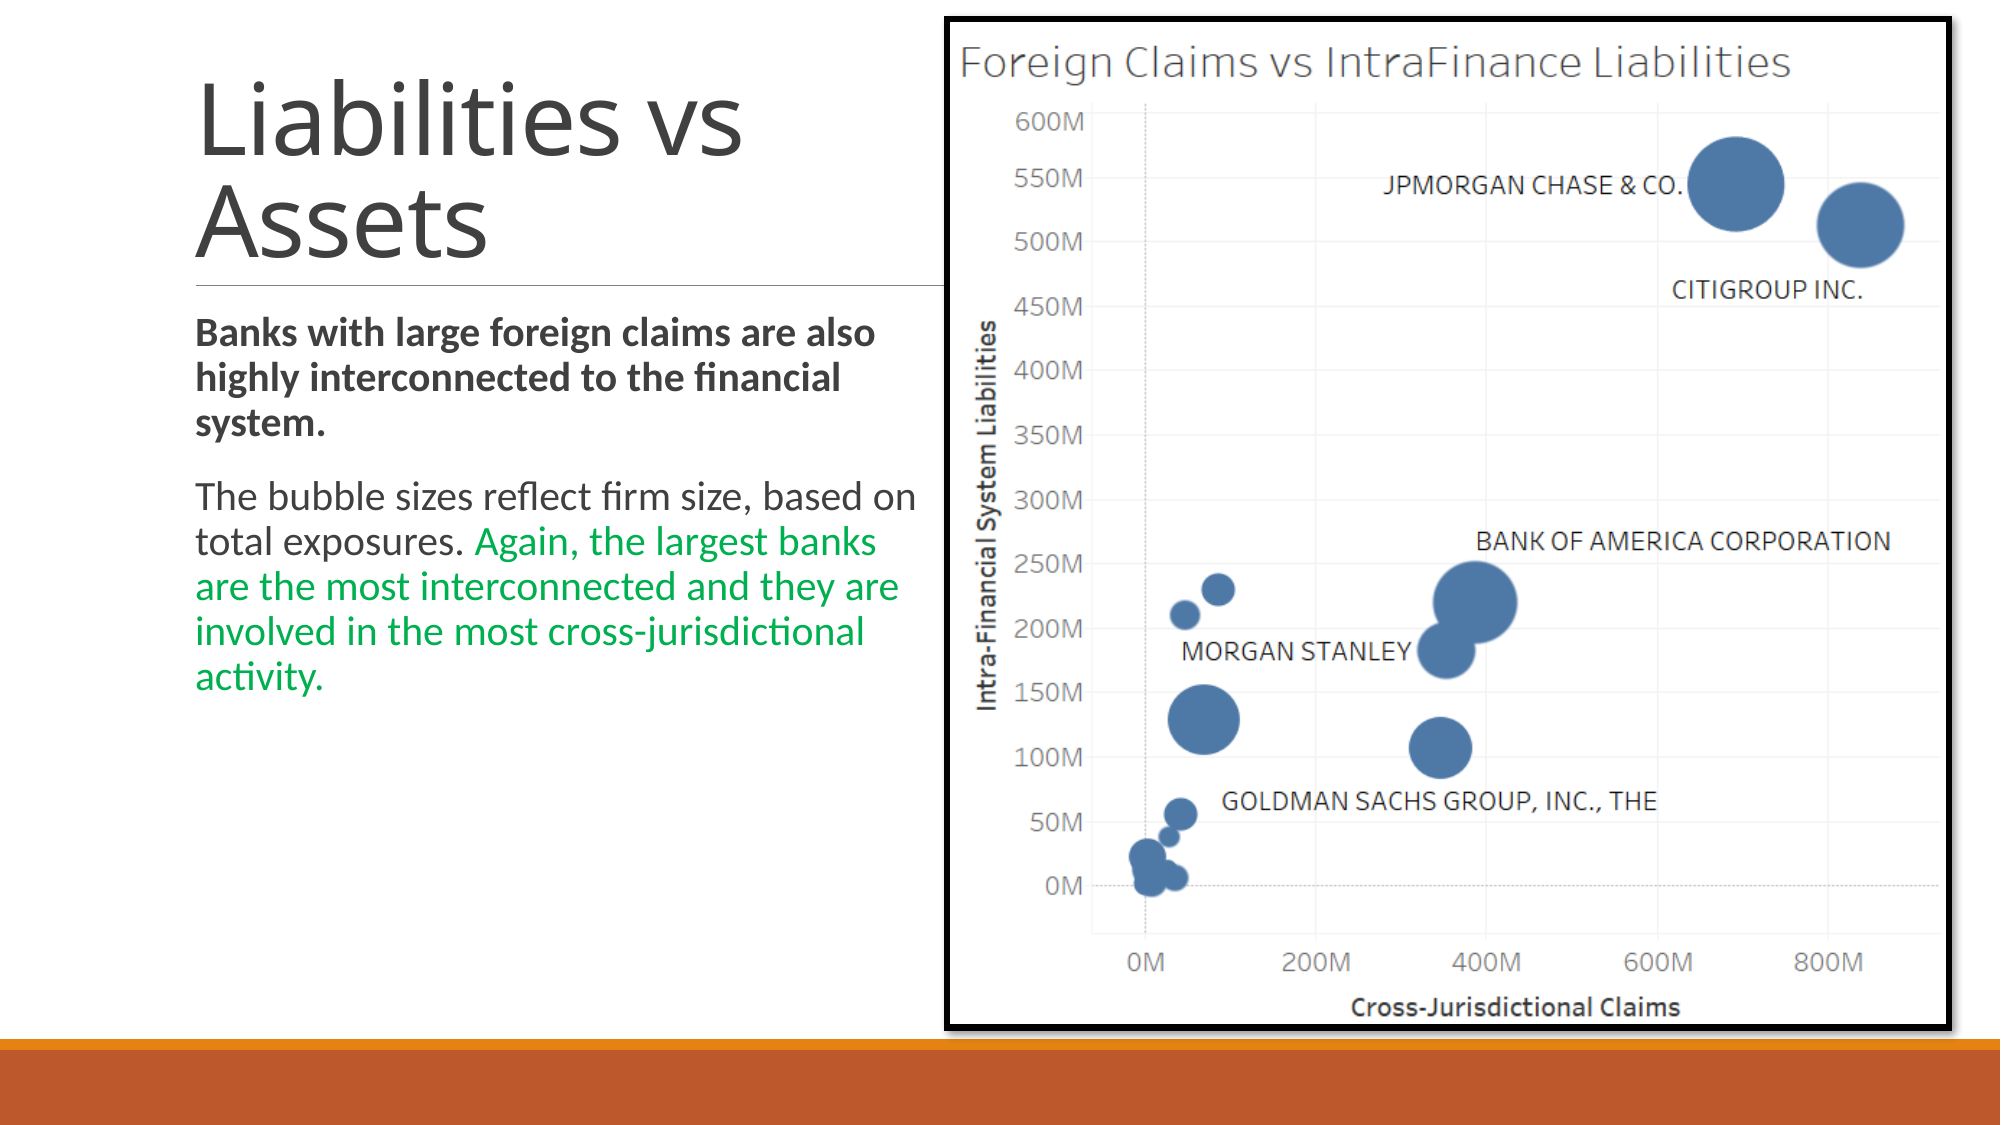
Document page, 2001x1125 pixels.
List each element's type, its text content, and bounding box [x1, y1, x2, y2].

title Liabilities vs Assets [180, 47, 942, 285]
list Banks with large foreign claims are also highly interconnected to the financial system. The bubble sizes reflect firm size, based on total exposures. Again, the largest banks are the most interconnected and they are involved in the most cross-jurisdictional activity. [180, 302, 939, 963]
picture [949, 21, 1947, 1026]
